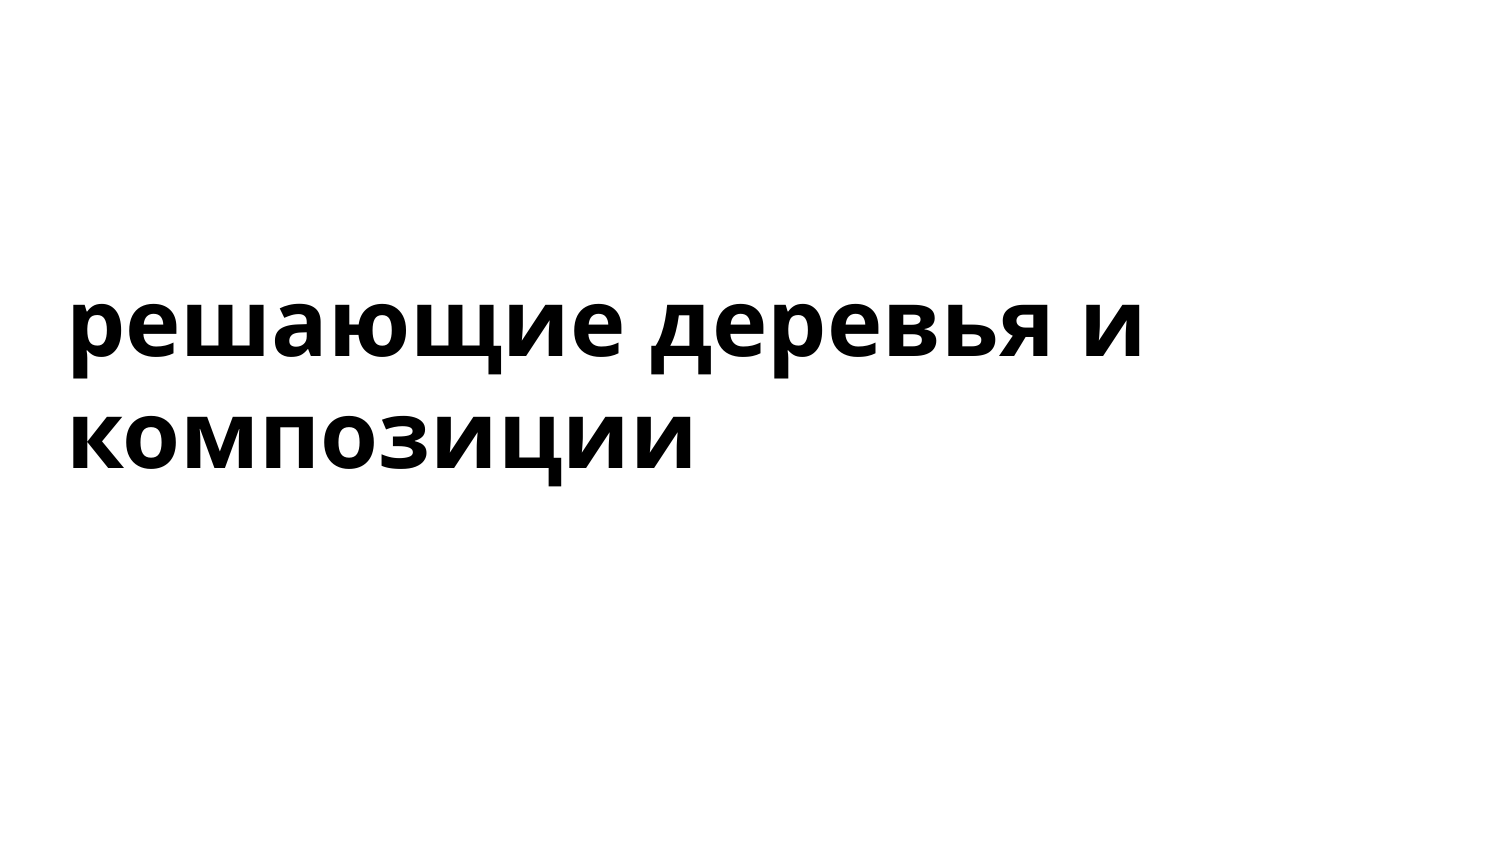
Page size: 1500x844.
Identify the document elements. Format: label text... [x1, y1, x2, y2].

title решающие деревья и композиции [51, 165, 1449, 503]
